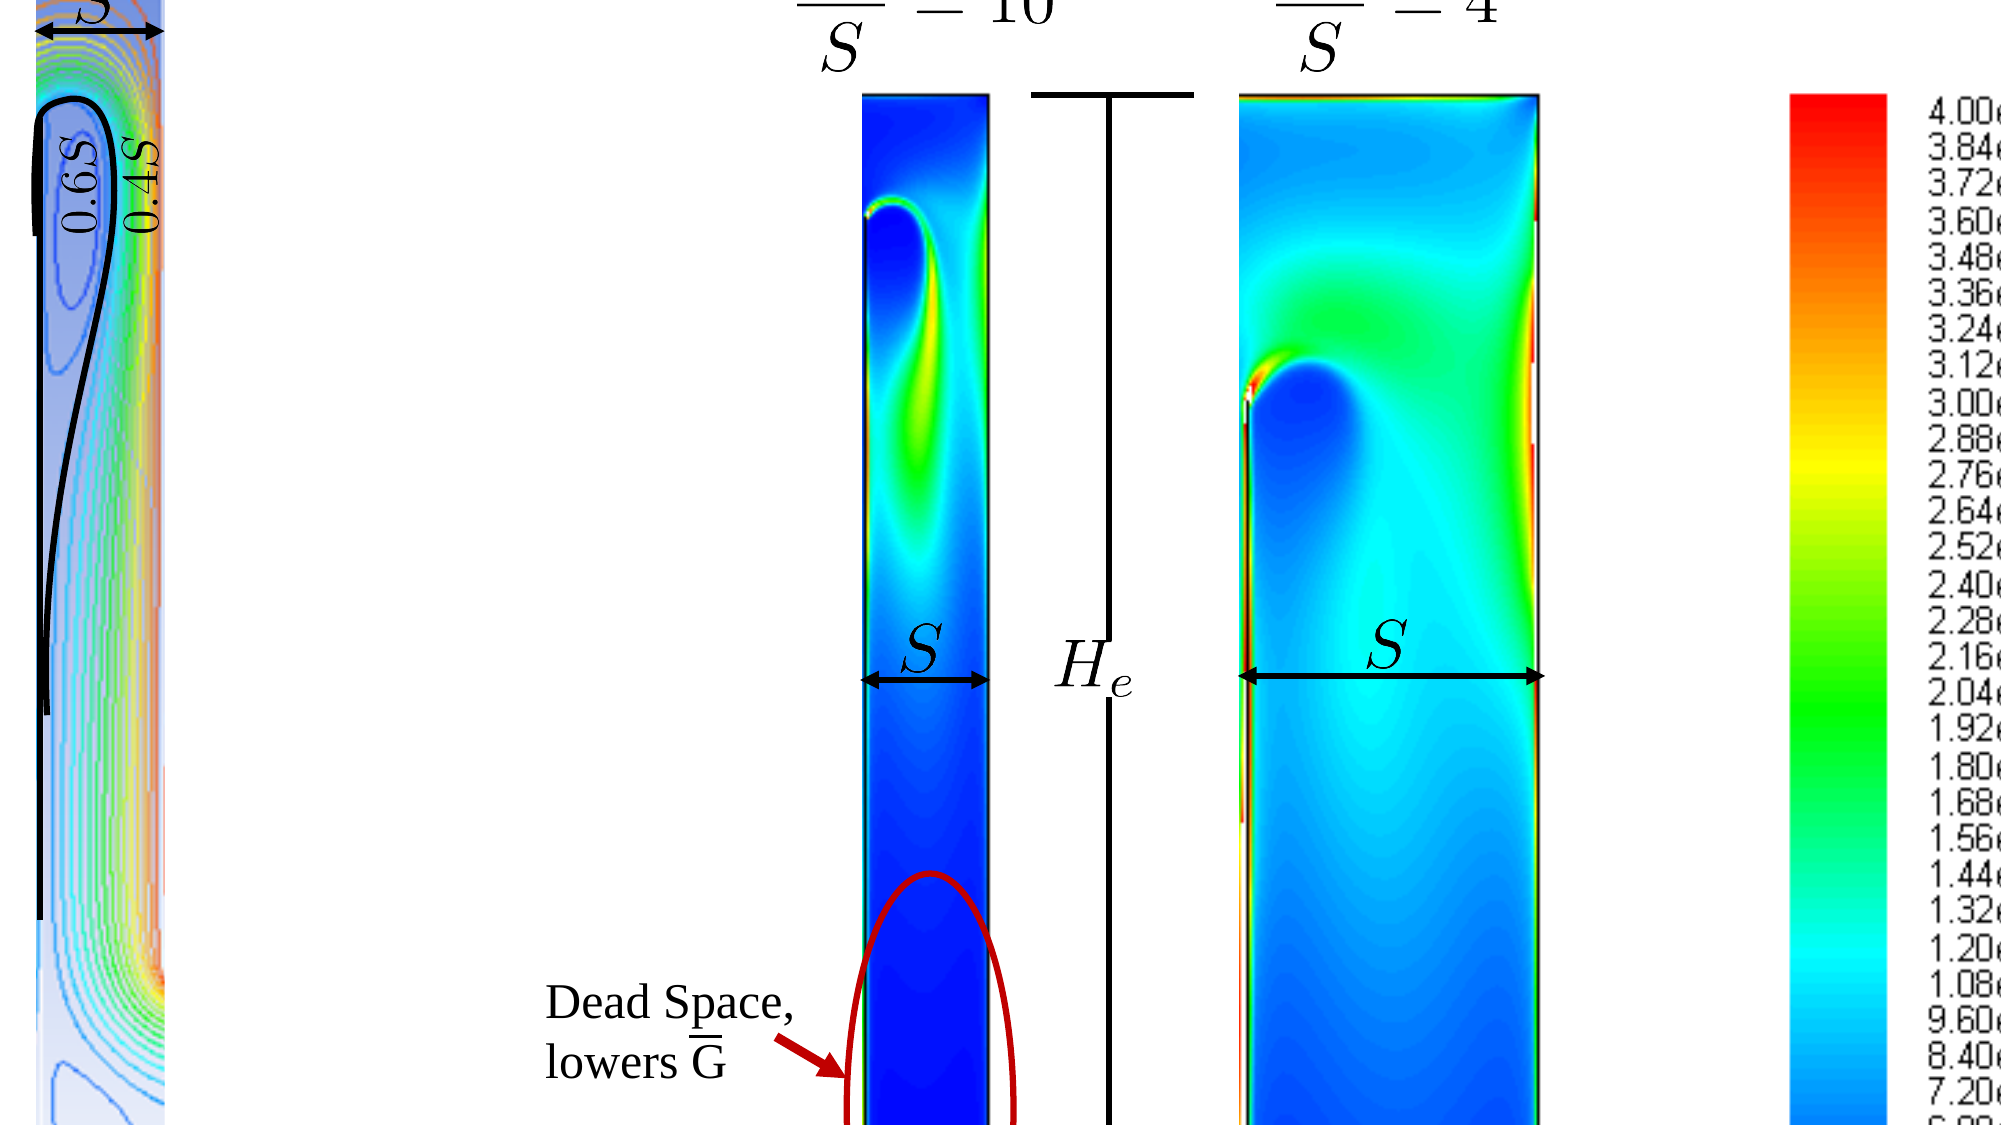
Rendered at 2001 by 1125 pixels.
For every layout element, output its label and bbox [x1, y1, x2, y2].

text_box [529, 0, 2000, 1125]
text_box [34, 0, 165, 1125]
